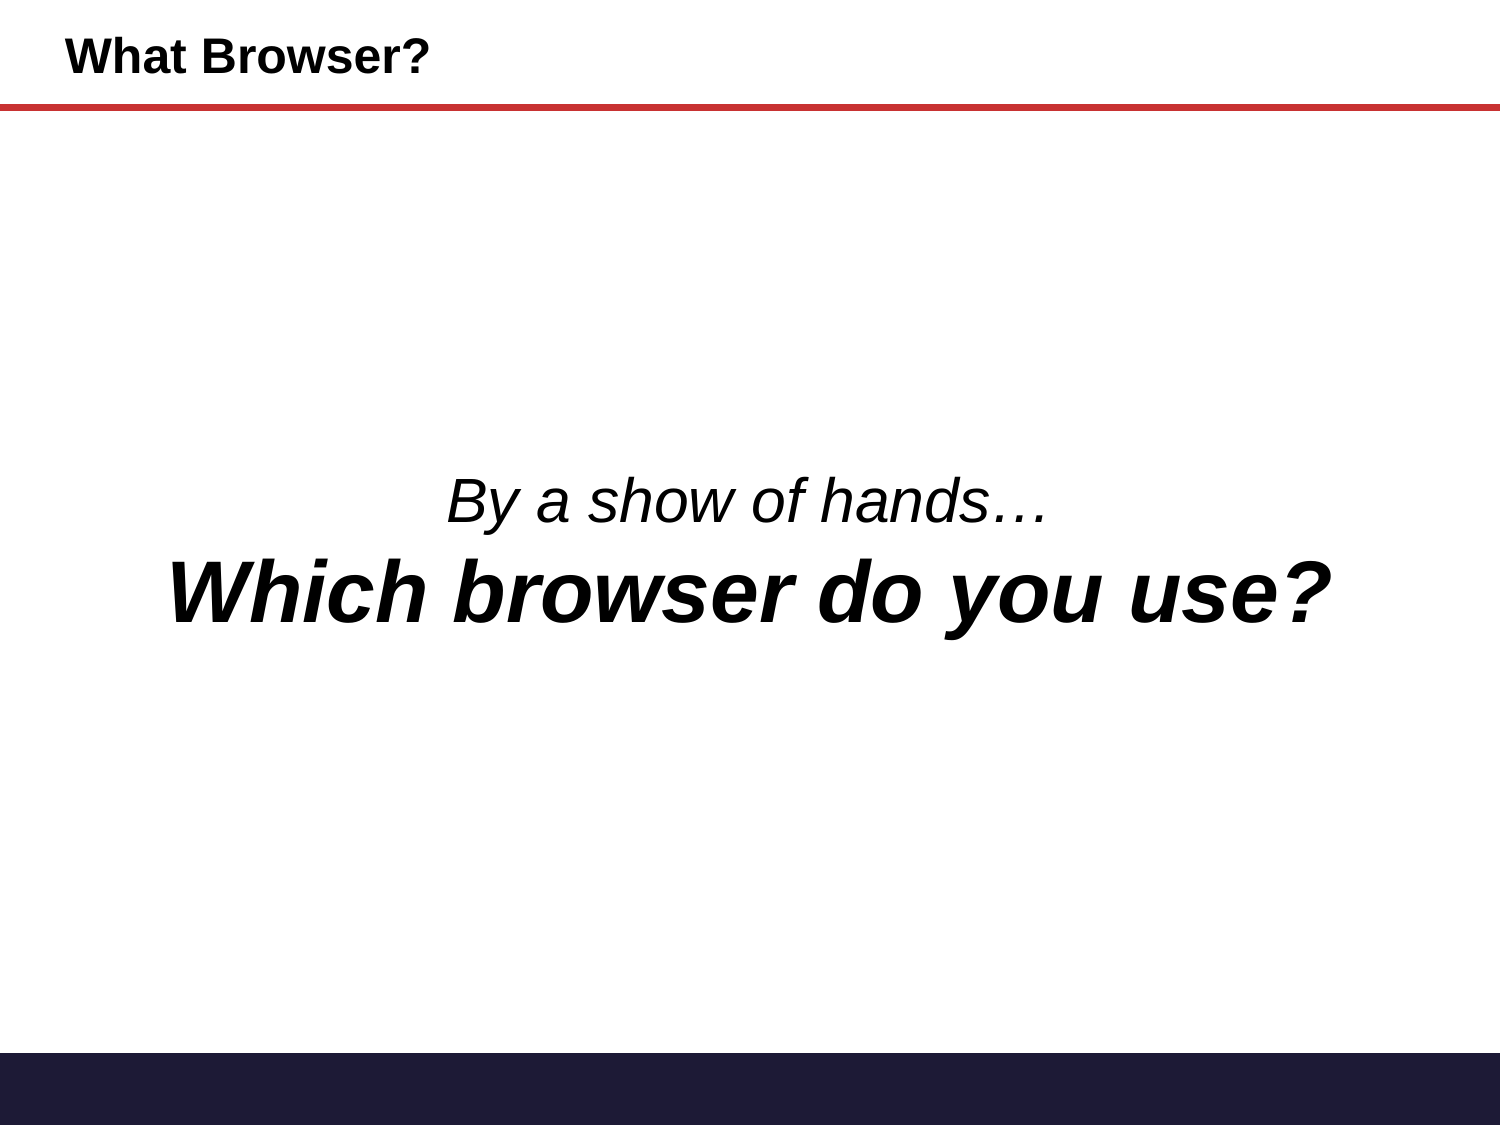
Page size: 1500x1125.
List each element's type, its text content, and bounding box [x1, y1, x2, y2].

text_box By a show of hands… Which browser do you use? [75, 262, 1425, 838]
text_box What Browser? [50, 0, 948, 108]
